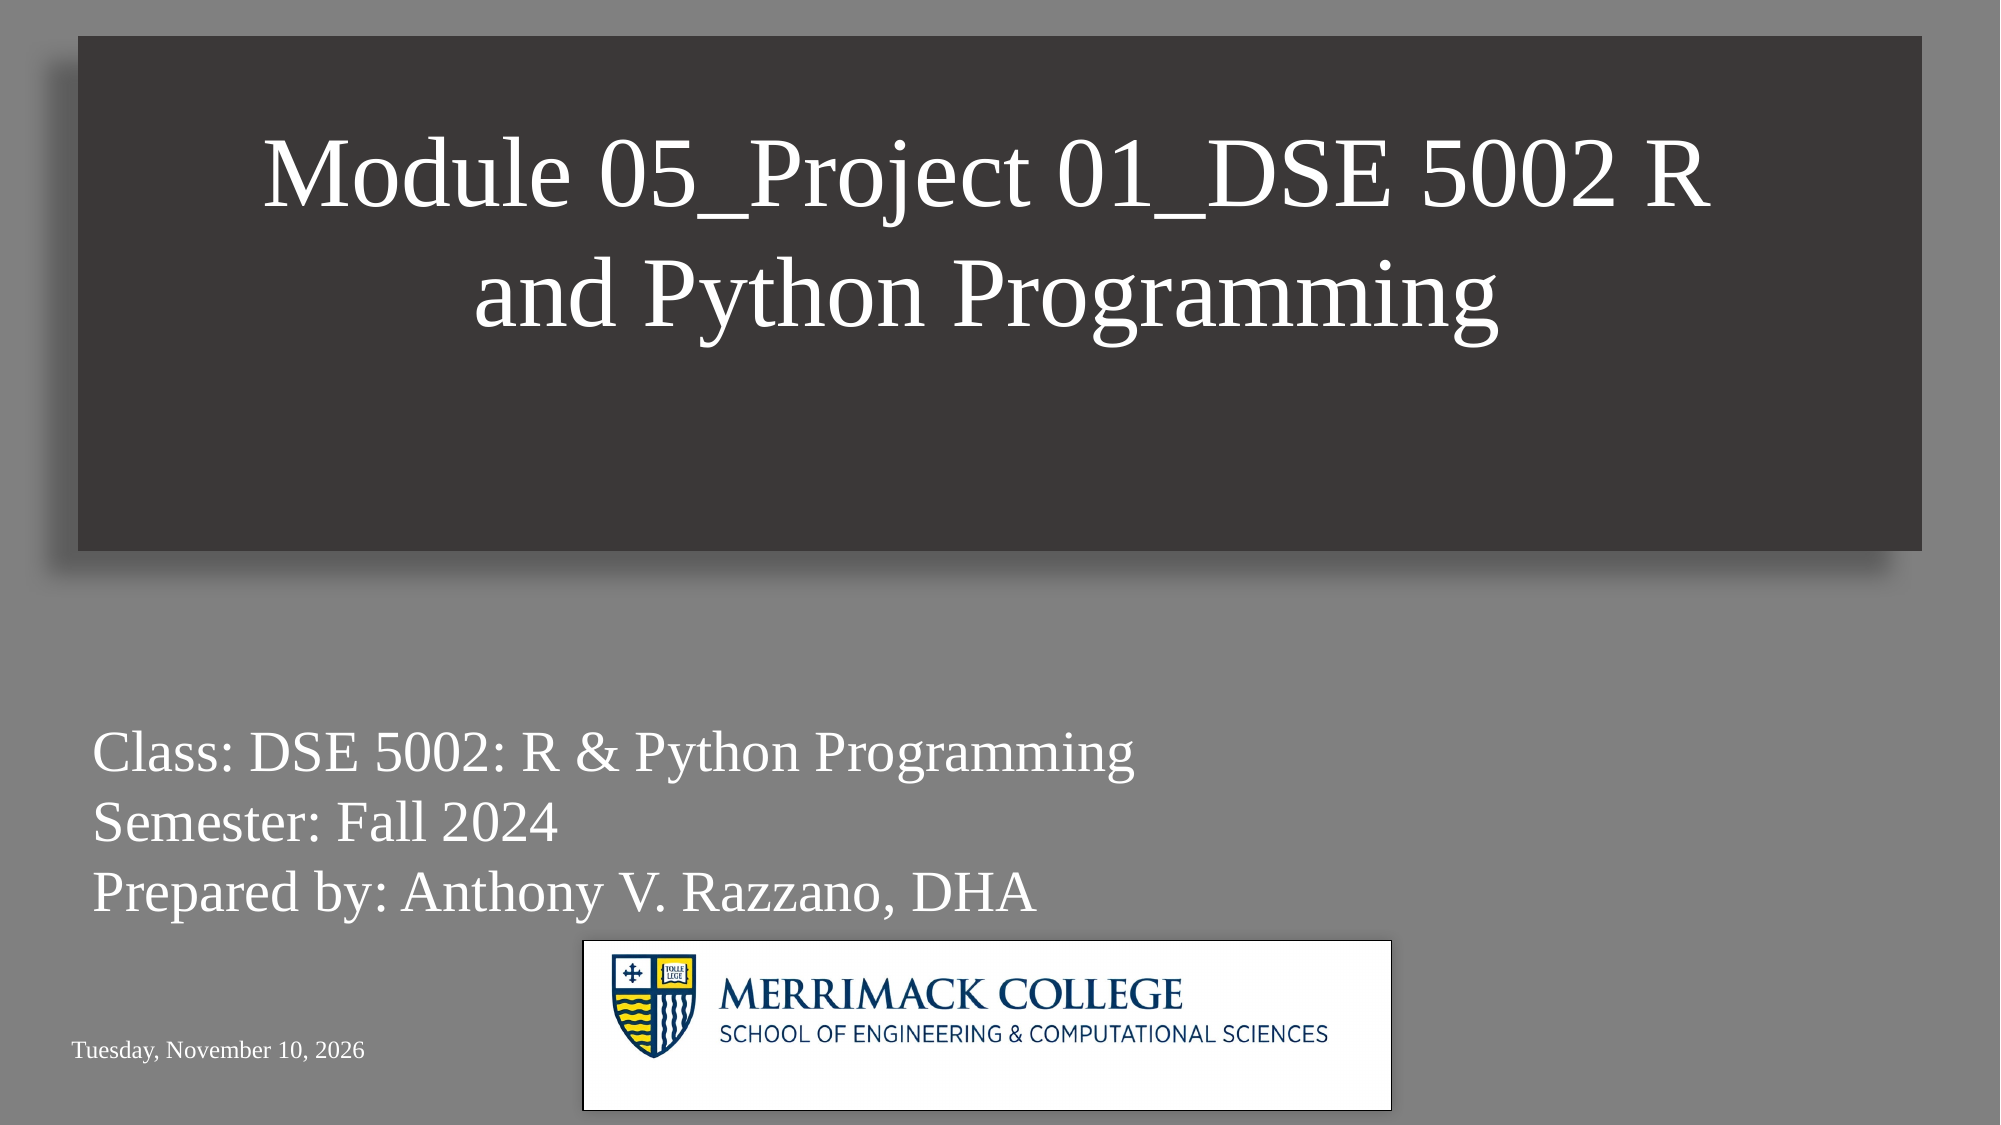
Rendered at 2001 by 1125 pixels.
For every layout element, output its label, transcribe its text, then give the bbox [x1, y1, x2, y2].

text_box Class: DSE 5002: R & Python Programming Semester: Fall 2024 Prepared by: Anthony V. Razzano, DHA [78, 706, 1922, 931]
text_box [79, 37, 1923, 552]
picture [583, 940, 1391, 1111]
text_box Module 05_Project 01_DSE 5002 R and Python Programming [184, 98, 1790, 354]
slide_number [56, 1025, 407, 1071]
